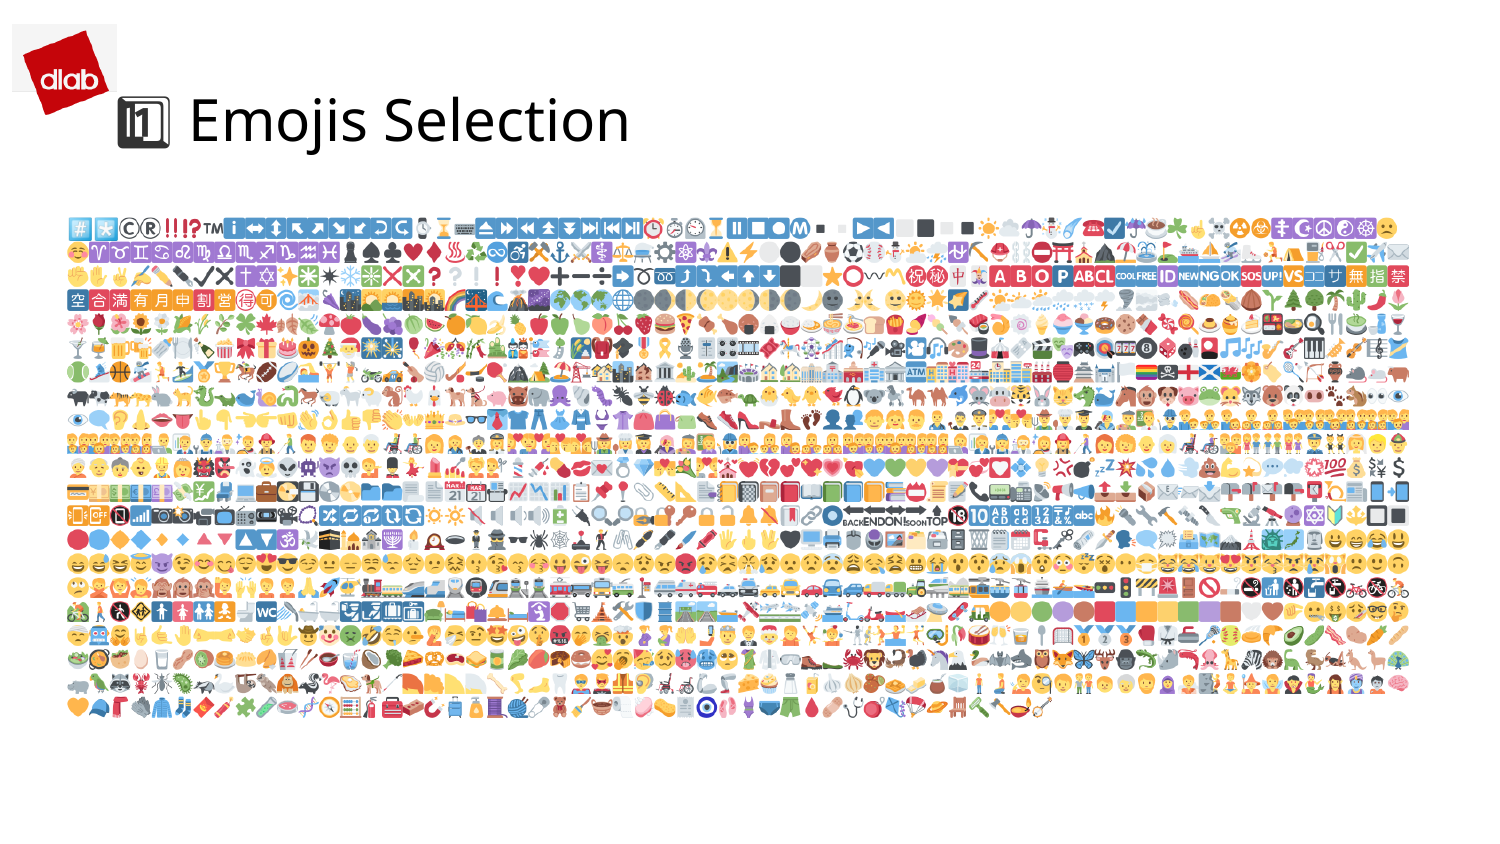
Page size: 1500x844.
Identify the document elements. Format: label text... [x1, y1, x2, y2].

picture [58, 210, 1417, 729]
text_box 1️⃣ Emojis Selection [100, 68, 1498, 163]
picture [12, 24, 117, 127]
